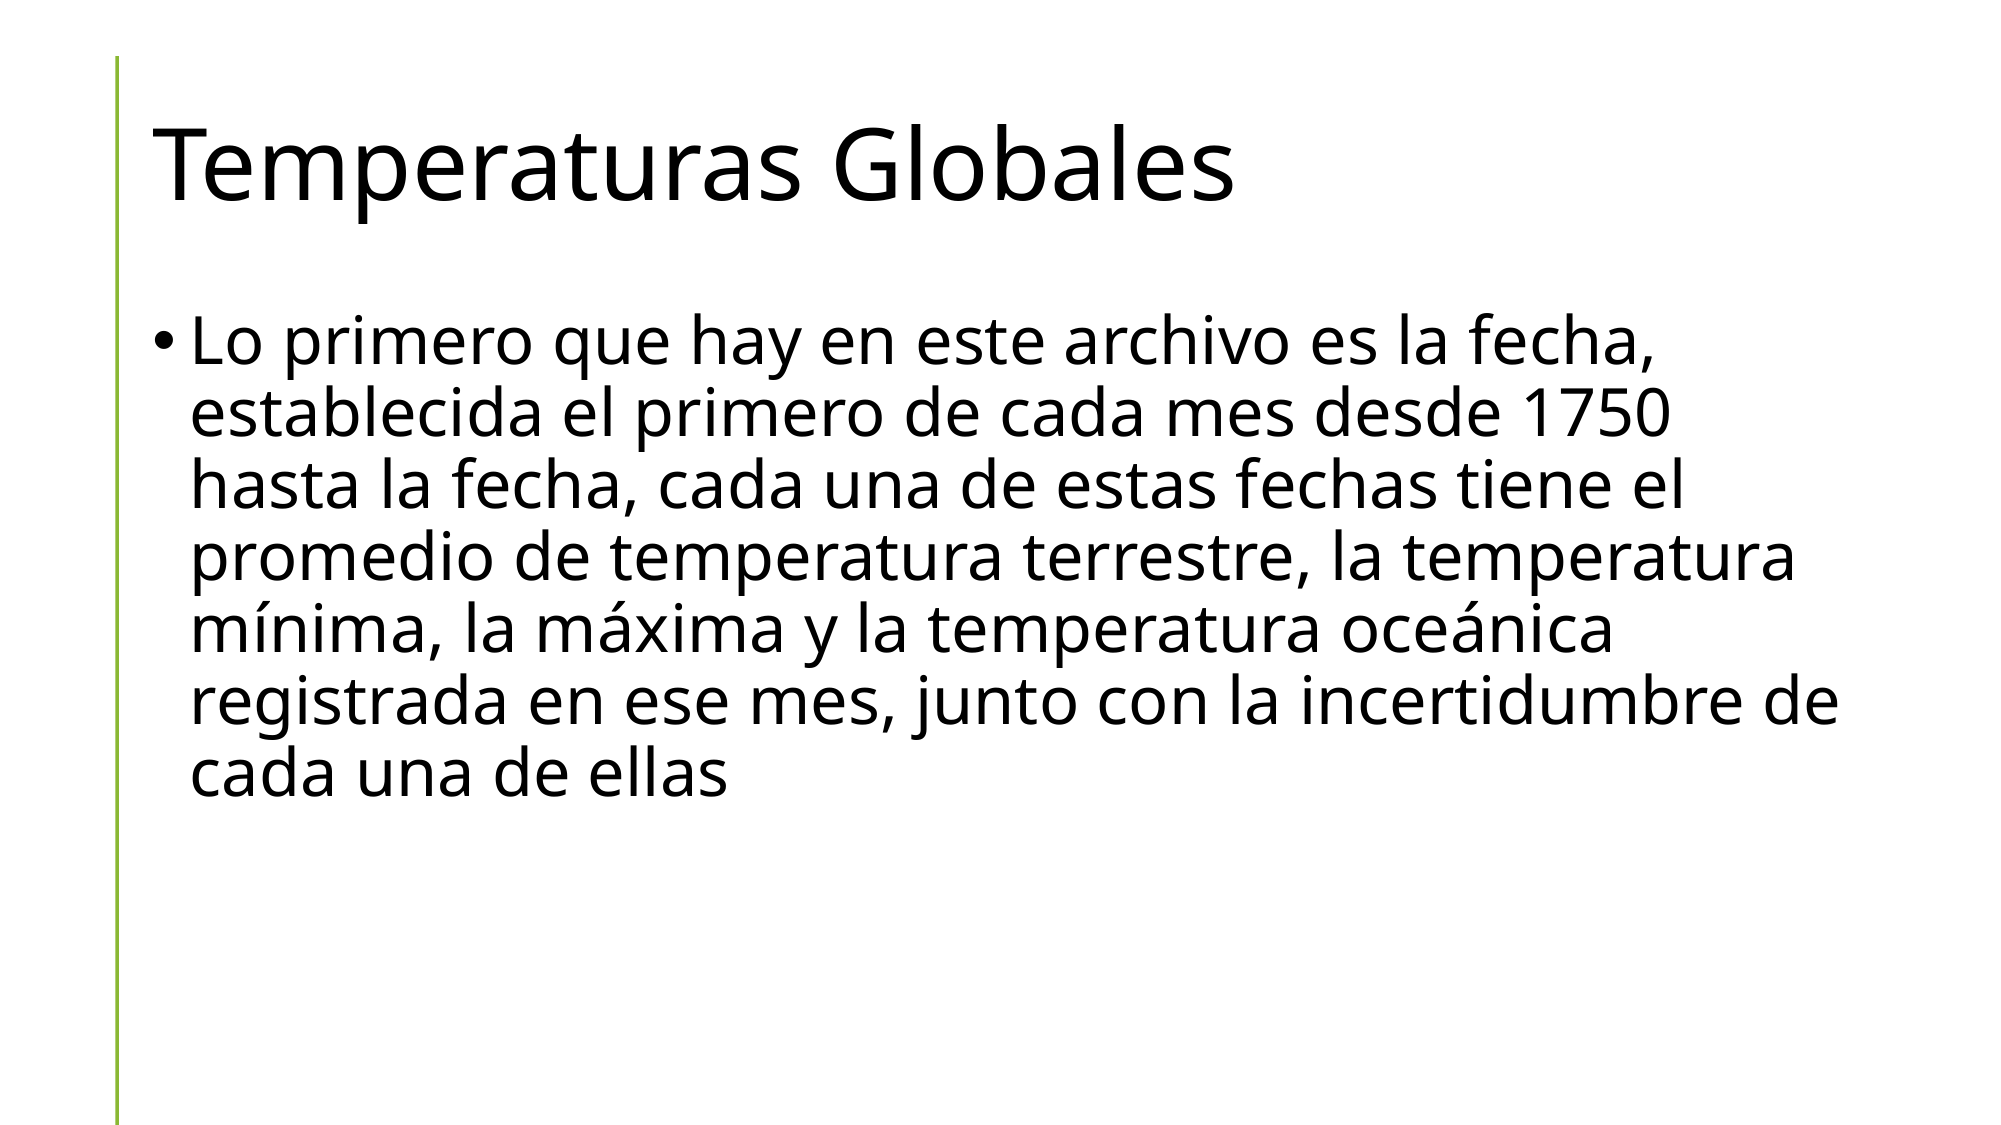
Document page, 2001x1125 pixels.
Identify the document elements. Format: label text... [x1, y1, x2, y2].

title Temperaturas Globales [137, 59, 1863, 278]
list Lo primero que hay en este archivo es la fecha, establecida el primero de cada mes desde 1750 hasta la fecha, cada una de estas fechas tiene el promedio de temperatura terrestre, la temperatura mínima, la máxima y la temperatura oceánica registrada en ese mes, junto con la incertidumbre de cada una de ellas [137, 299, 1863, 1014]
